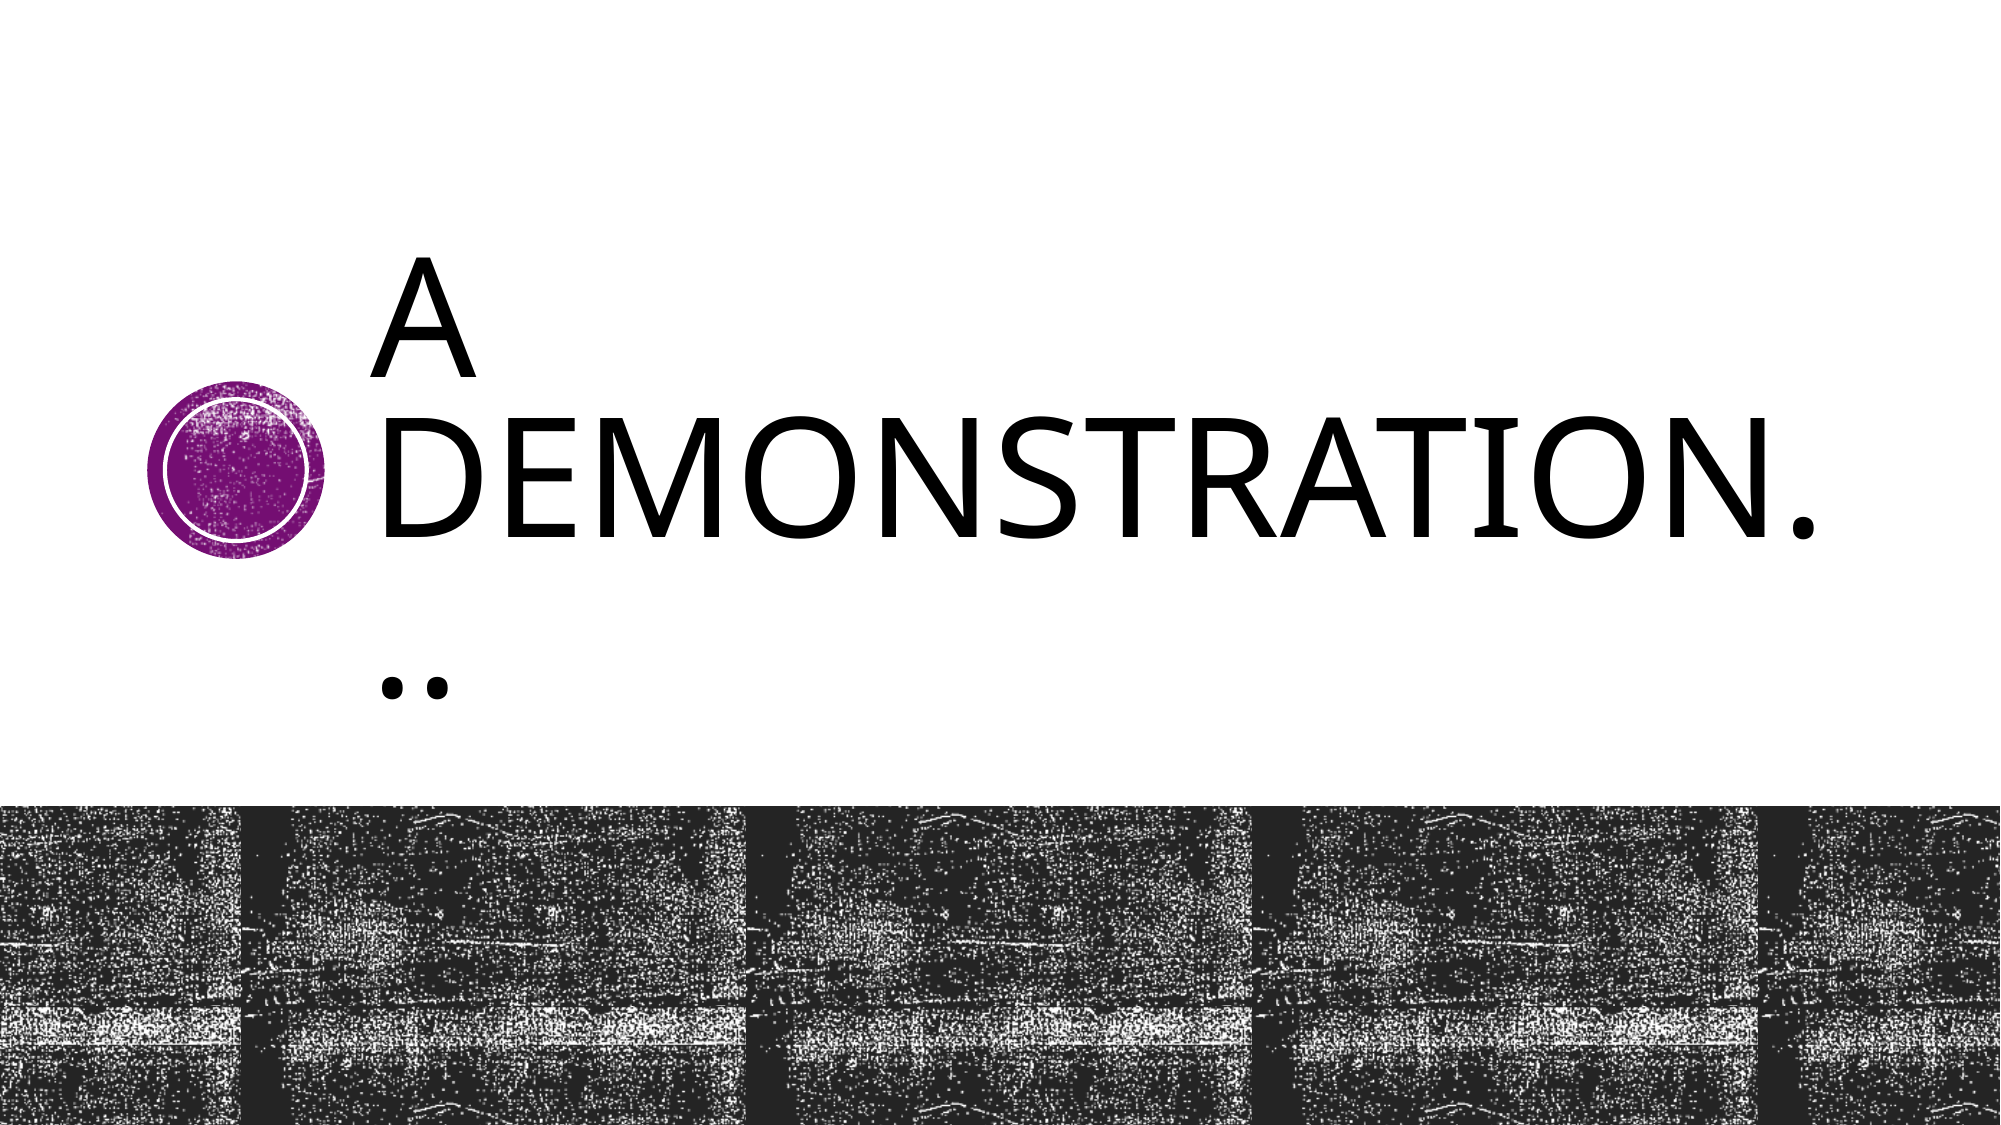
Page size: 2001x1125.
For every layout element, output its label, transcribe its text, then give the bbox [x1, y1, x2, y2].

title A Demonstration... [355, 201, 1878, 779]
